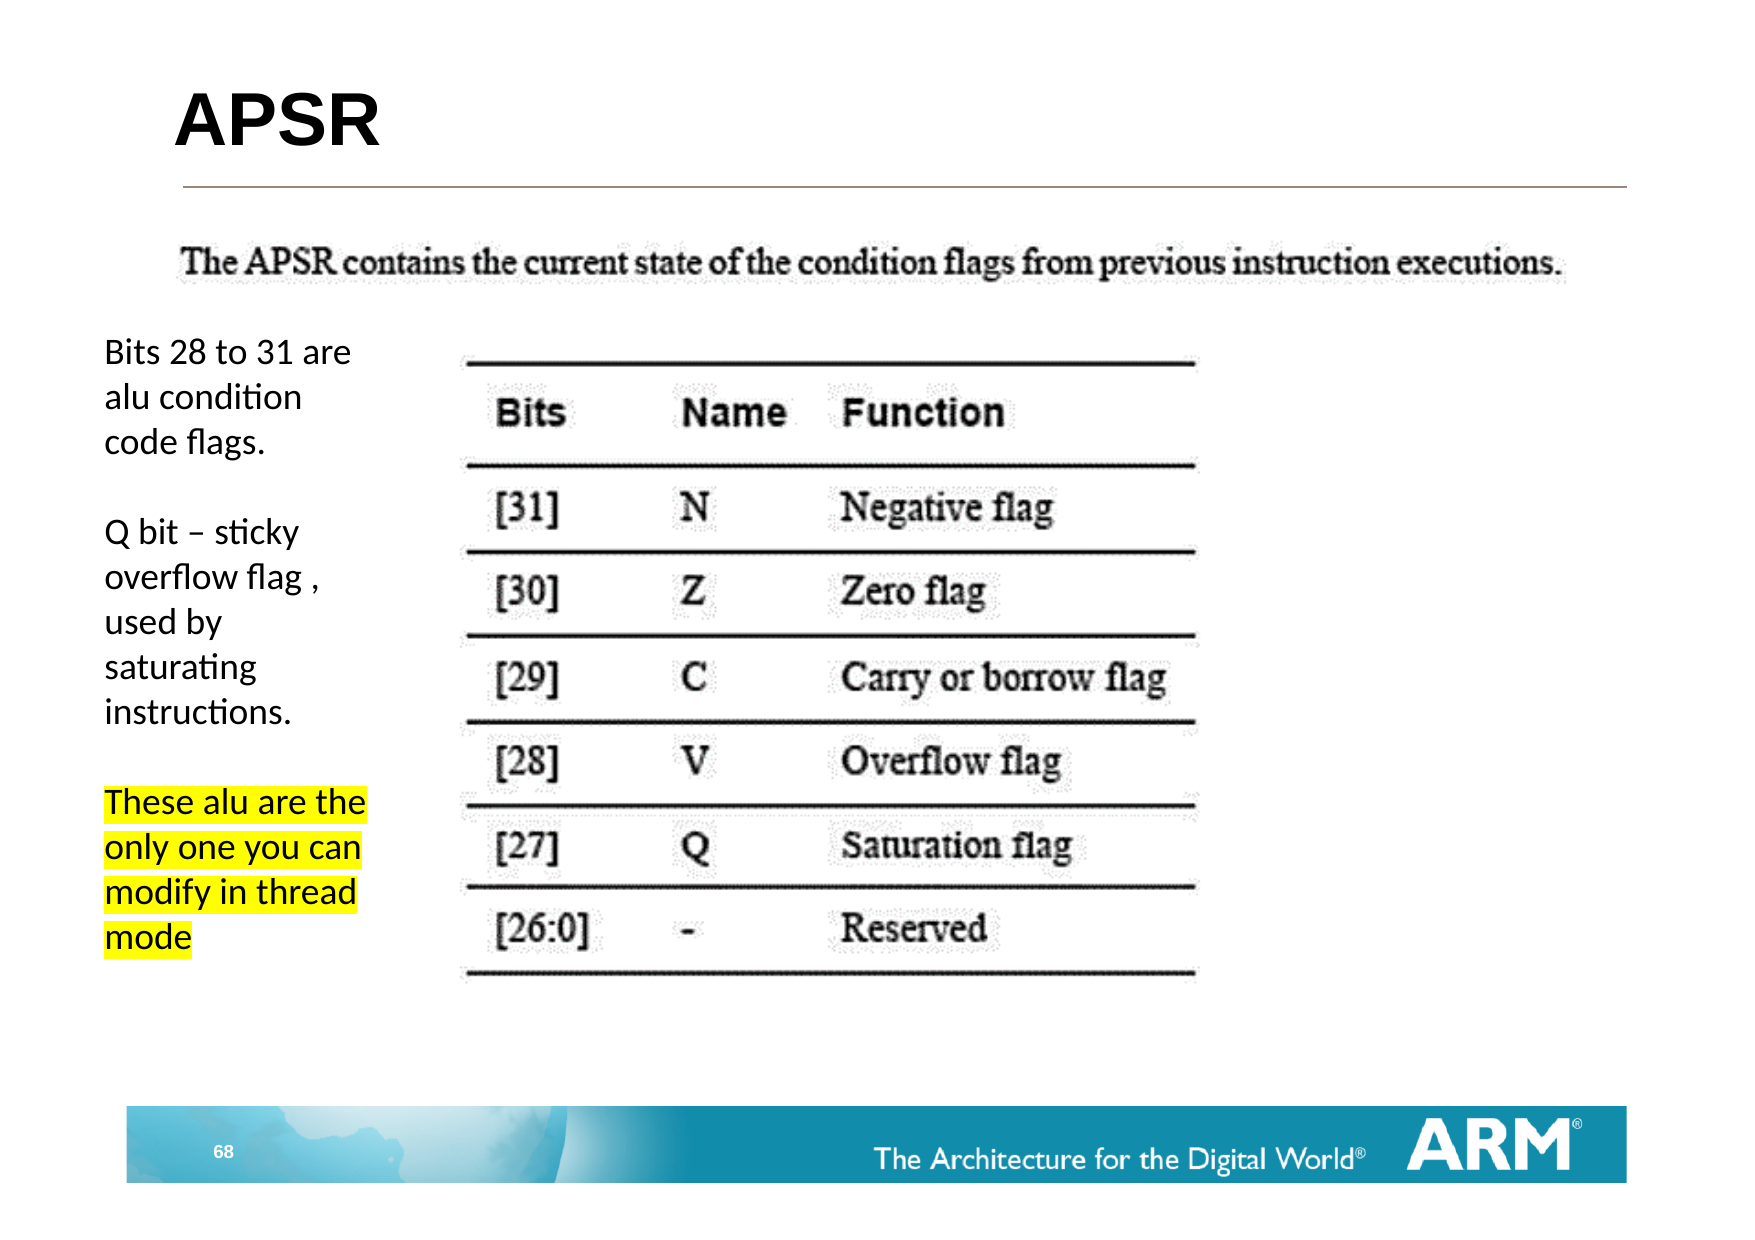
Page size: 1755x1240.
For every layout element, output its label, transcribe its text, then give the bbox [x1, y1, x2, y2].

picture [126, 1106, 1627, 1183]
text_box Bits 28 to 31 are alu condition code flags. Q bit – sticky overflow flag , used by saturating instructions. These alu are the only one you can modify in thread mode [89, 319, 390, 1055]
title APSR [173, 80, 1581, 172]
slide_number 68 [198, 1139, 287, 1187]
picture [173, 231, 1581, 995]
